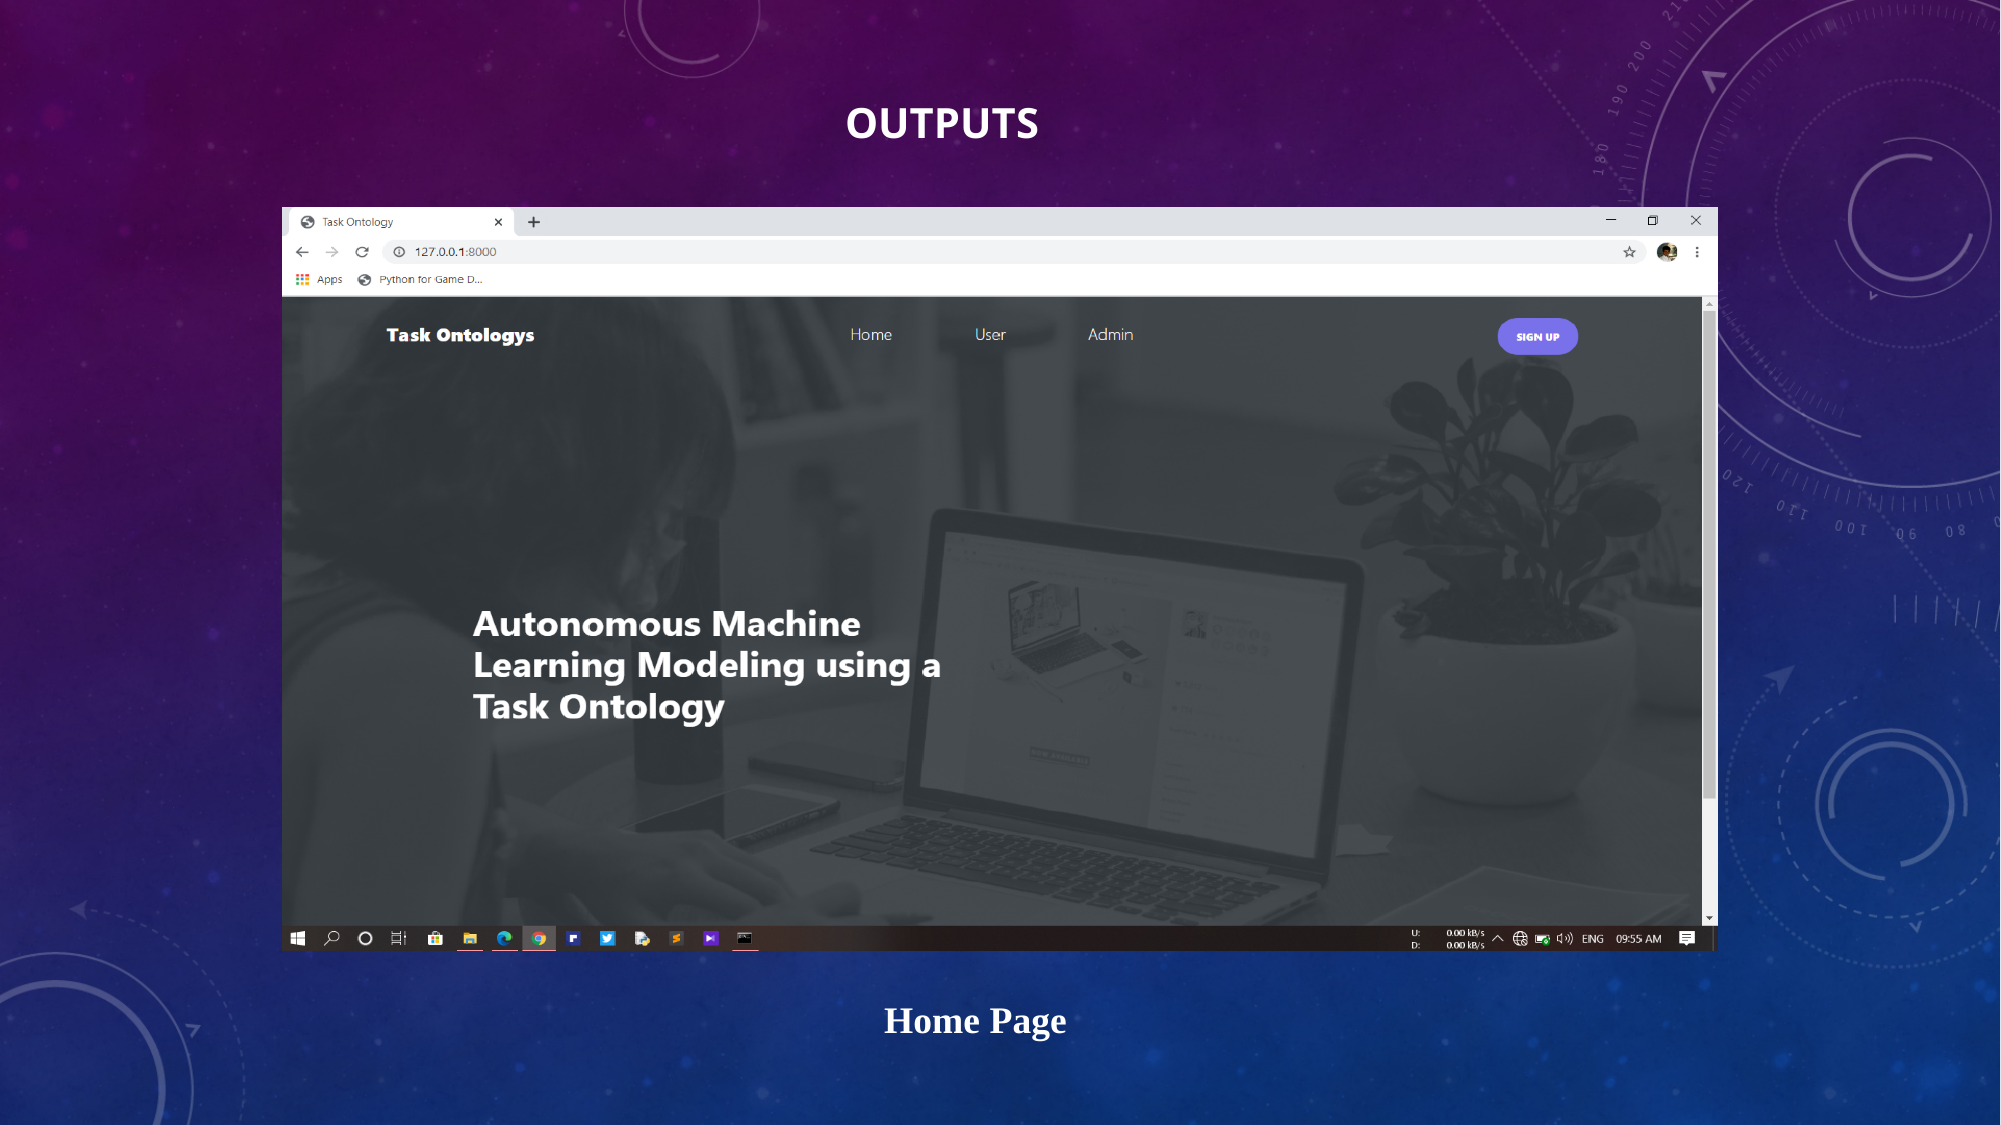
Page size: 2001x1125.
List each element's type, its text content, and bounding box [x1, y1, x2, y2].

text_box Home Page [869, 981, 1870, 1048]
title outputs [111, 66, 1774, 177]
picture [0, 0, 2001, 1125]
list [282, 207, 1718, 951]
